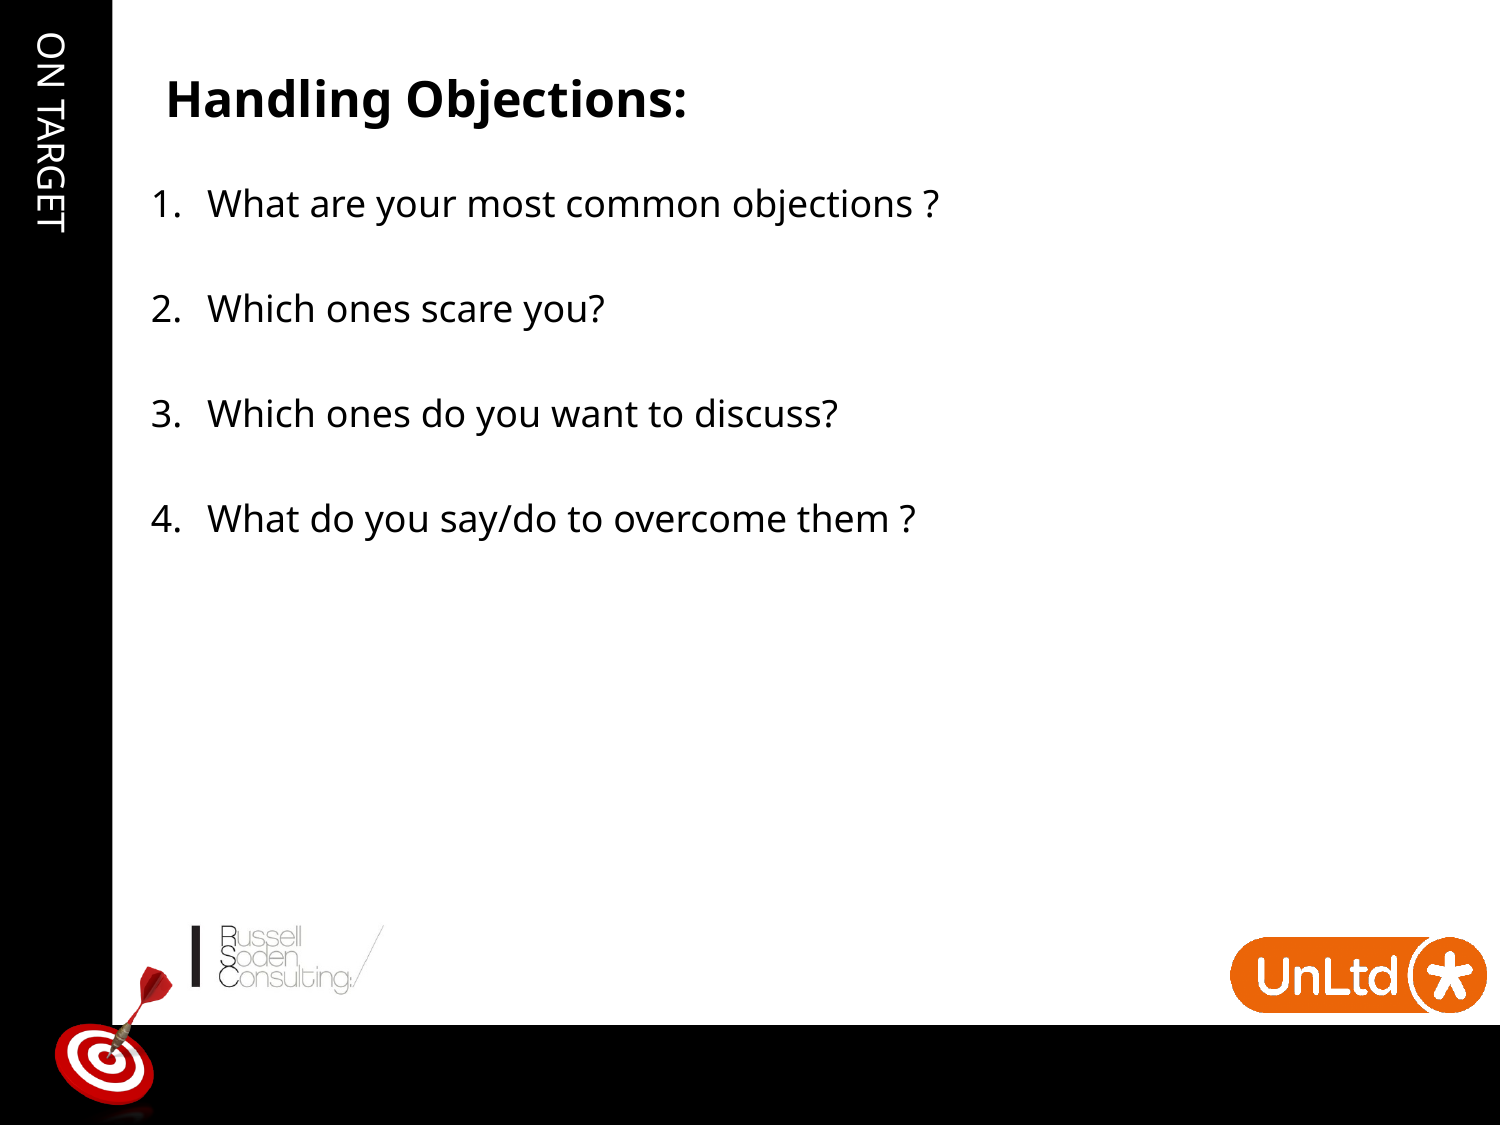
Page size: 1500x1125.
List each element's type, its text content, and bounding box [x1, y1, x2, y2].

picture [29, 960, 194, 1125]
list What are your most common objections ? Which ones scare you? Which ones do you want to discuss? What do you say/do to overcome them ? [135, 172, 1411, 1010]
title Handling Objections: [149, 44, 1426, 151]
picture [1230, 937, 1487, 1013]
